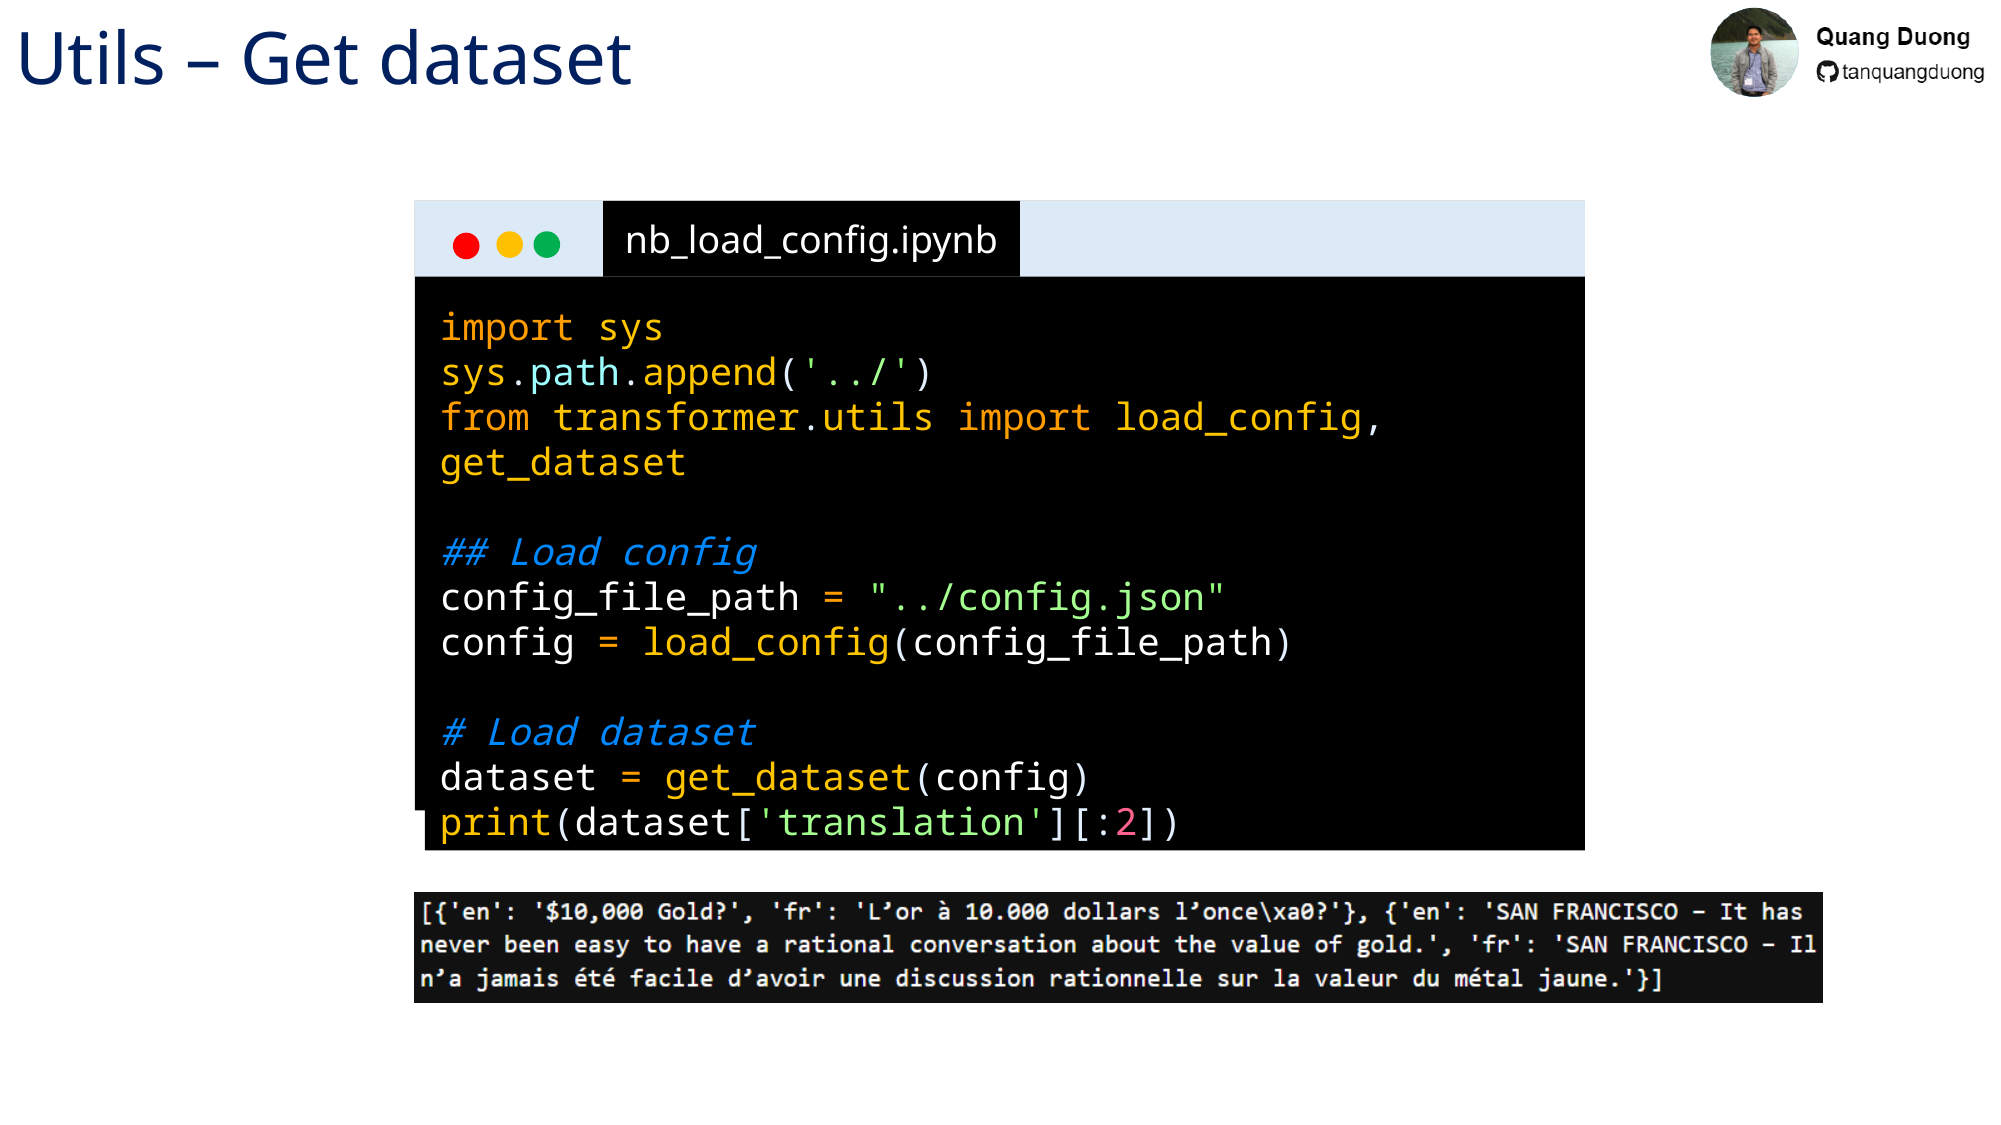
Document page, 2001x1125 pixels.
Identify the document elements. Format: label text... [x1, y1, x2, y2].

text_box Utils – Get dataset [0, 13, 833, 108]
picture [1704, 6, 1986, 101]
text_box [414, 200, 1586, 812]
picture [414, 891, 1823, 1003]
